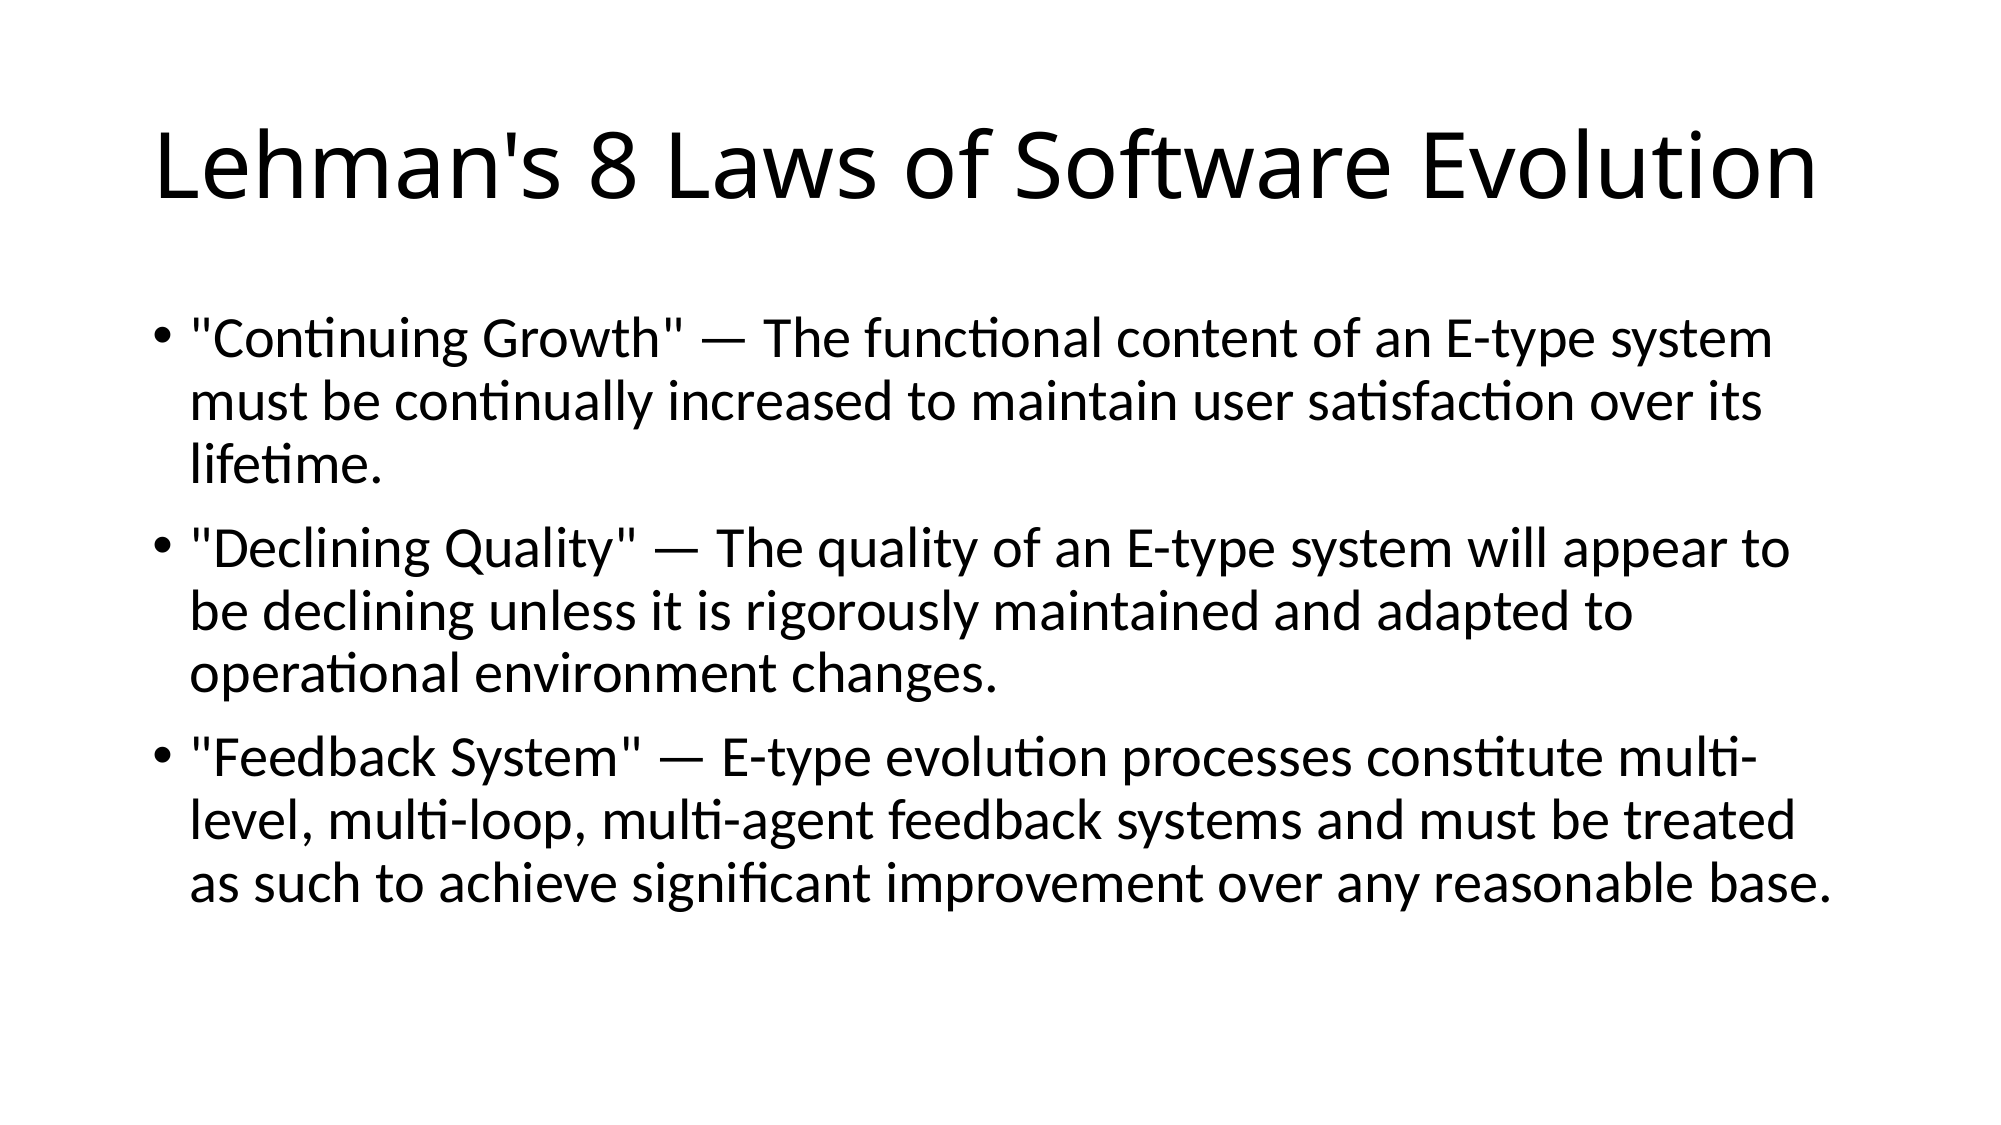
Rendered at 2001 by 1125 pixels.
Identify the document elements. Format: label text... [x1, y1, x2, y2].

list "Continuing Growth" — The functional content of an E-type system must be continually increased to maintain user satisfaction over its lifetime. "Declining Quality" — The quality of an E-type system will appear to be declining unless it is rigorously maintained and adapted to operational environment changes. "Feedback System" — E-type evolution processes constitute multi-level, multi-loop, multi-agent feedback systems and must be treated as such to achieve significant improvement over any reasonable base. [137, 299, 1863, 1014]
title Lehman's 8 Laws of Software Evolution [137, 59, 1863, 278]
